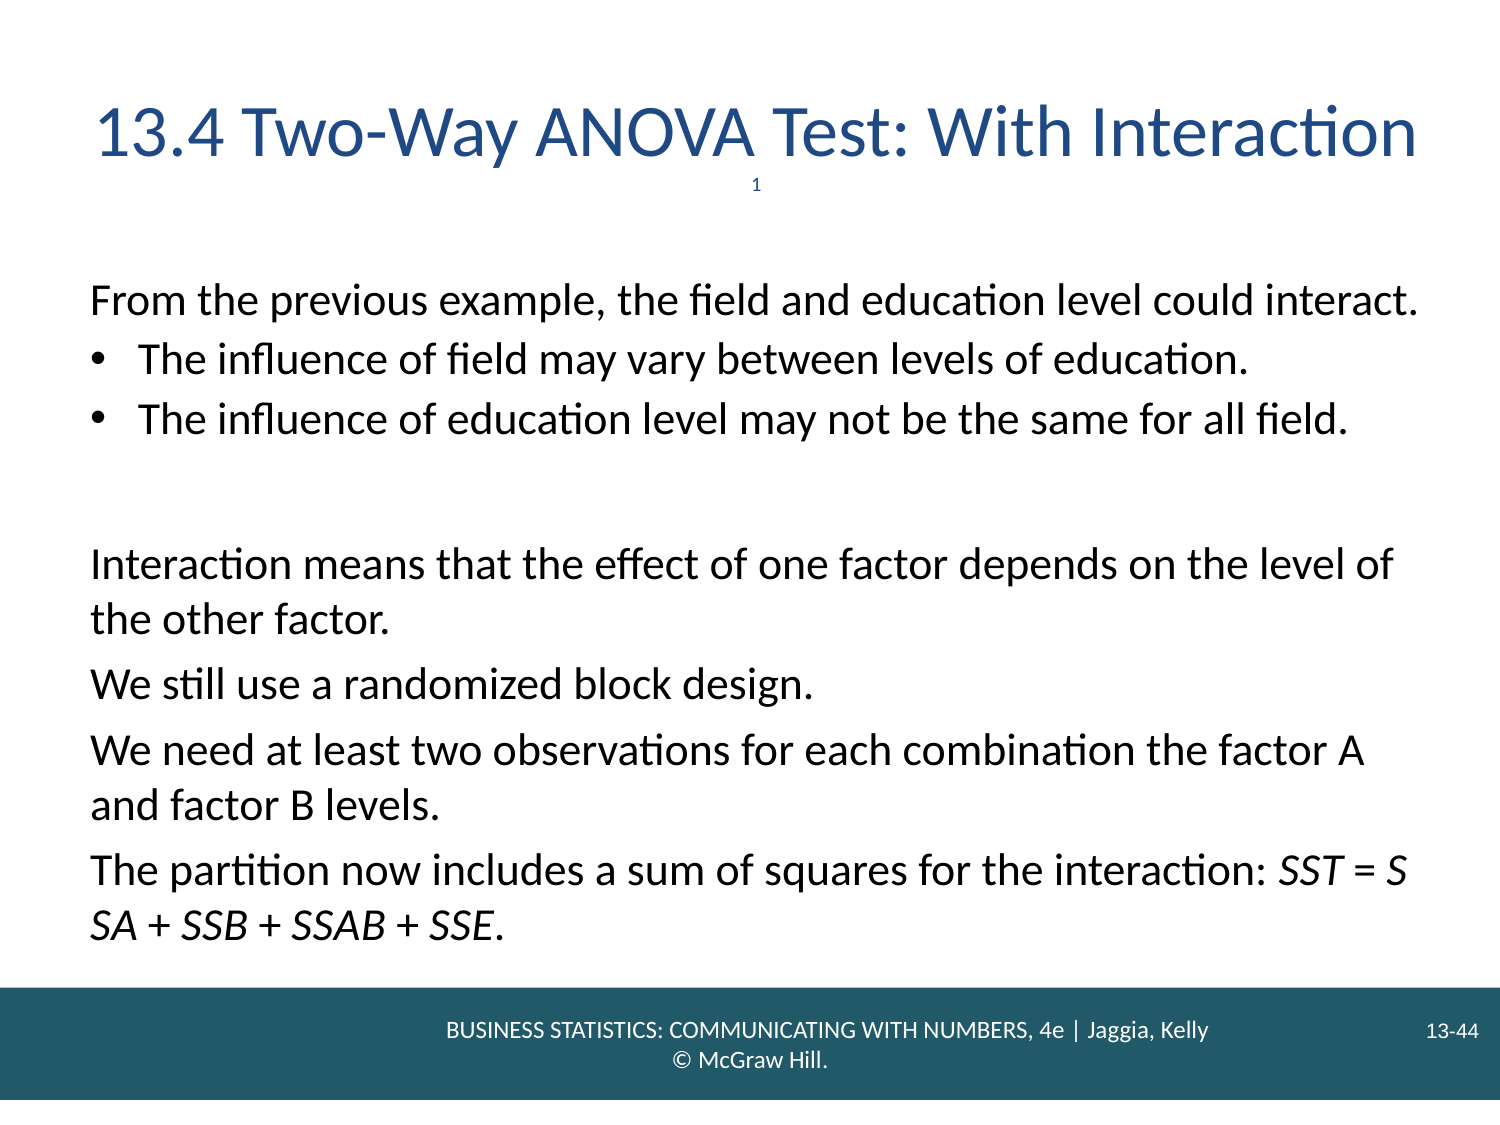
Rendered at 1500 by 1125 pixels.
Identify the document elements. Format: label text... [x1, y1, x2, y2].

list From the previous example, the field and education level could interact. The influence of field may vary between levels of education. The influence of education level may not be the same for all field. [75, 262, 1438, 514]
title 13.4 Two-Way ANOVA Test: With Interaction 1 [75, 45, 1438, 233]
list Interaction means that the effect of one factor depends on the level of the other factor. We still use a randomized block design. We need at least two observations for each combination the factor A and factor B levels. The partition now includes a sum of squares for the interaction: S S T = S S A + S S B + S S A B + S S E. [75, 526, 1438, 975]
